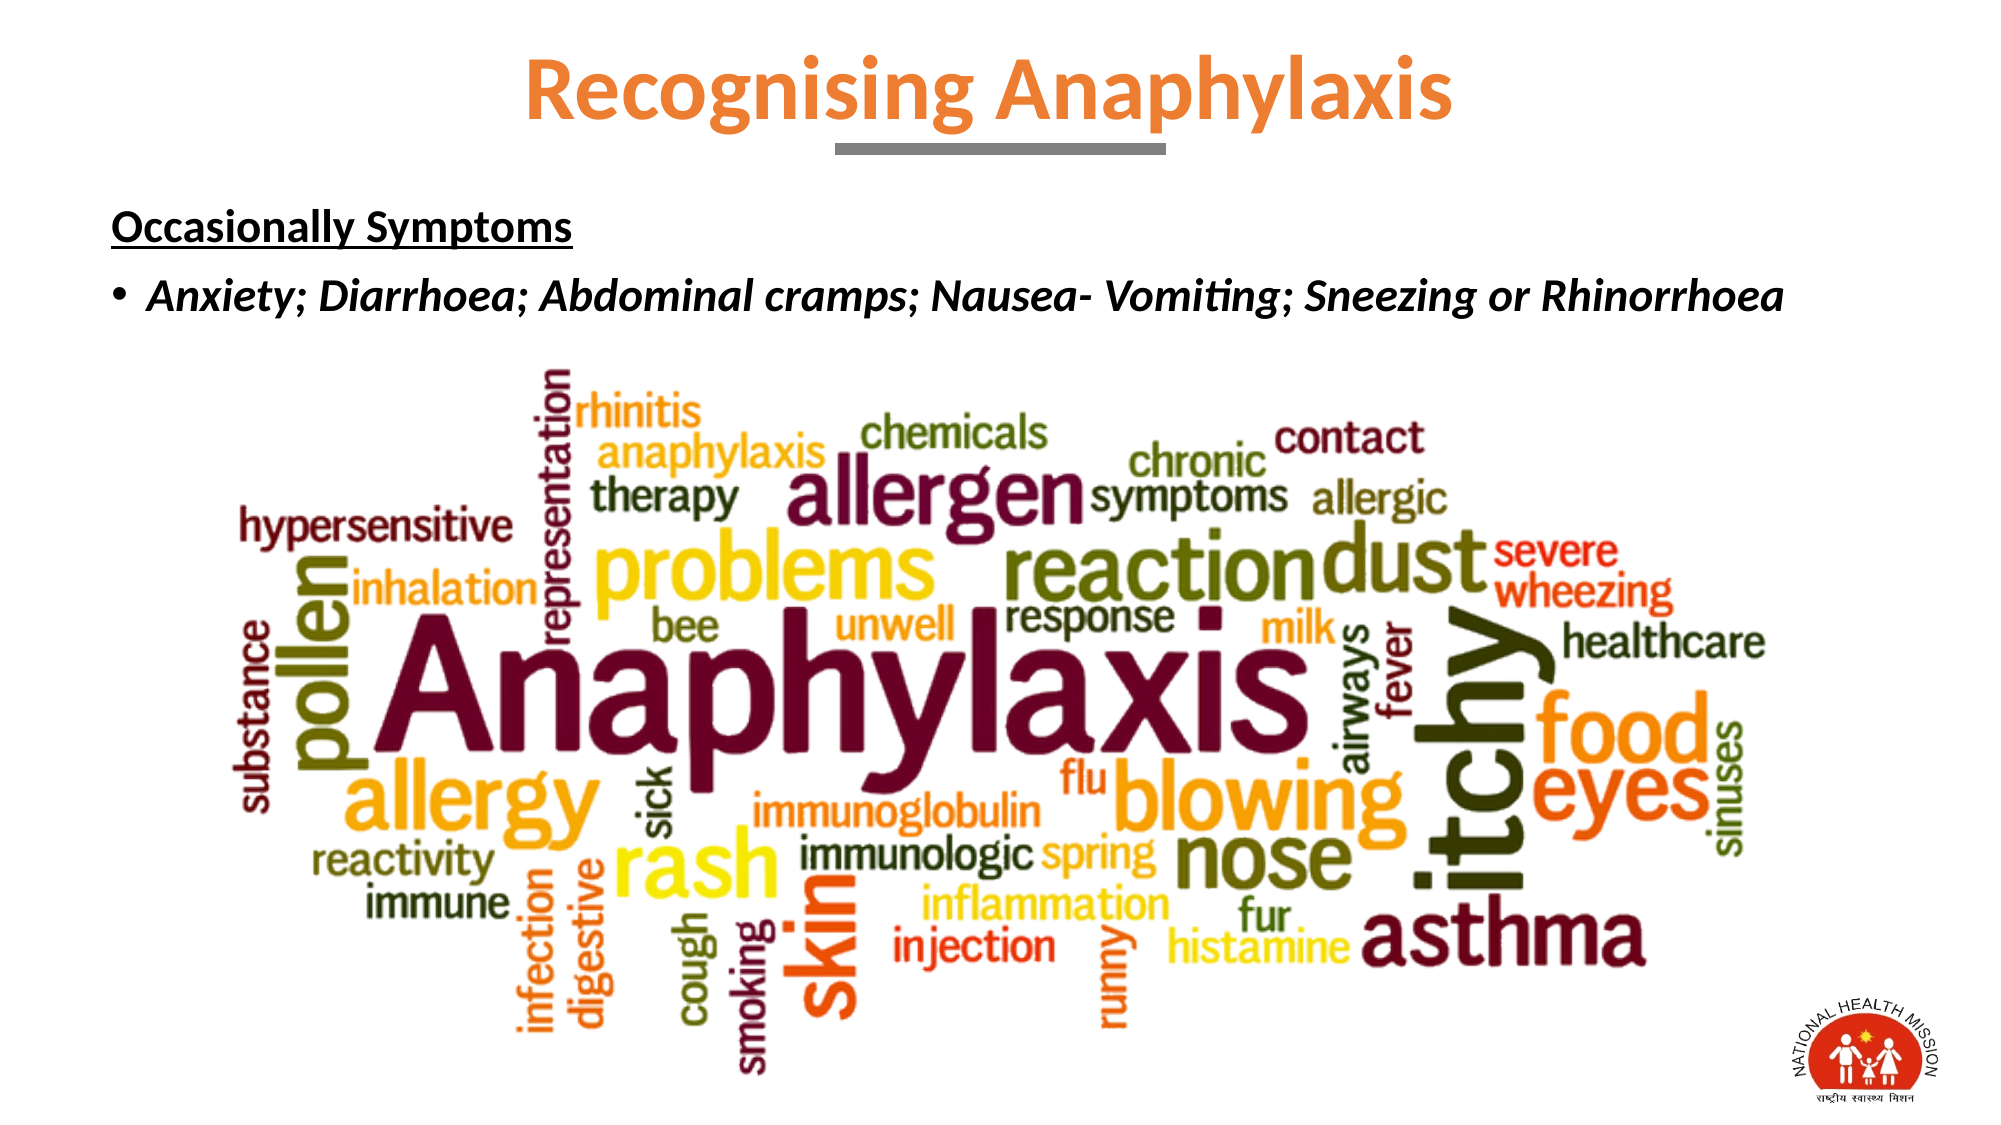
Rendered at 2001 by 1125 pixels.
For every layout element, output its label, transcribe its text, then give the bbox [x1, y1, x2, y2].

title Recognising Anaphylaxis [137, 15, 1863, 165]
picture [227, 349, 1773, 1103]
picture [1792, 998, 1938, 1103]
list Occasionally Symptoms Anxiety; Diarrhoea; Abdominal cramps; Nausea- Vomiting; Sneezing or Rhinorrhoea [96, 194, 1904, 332]
